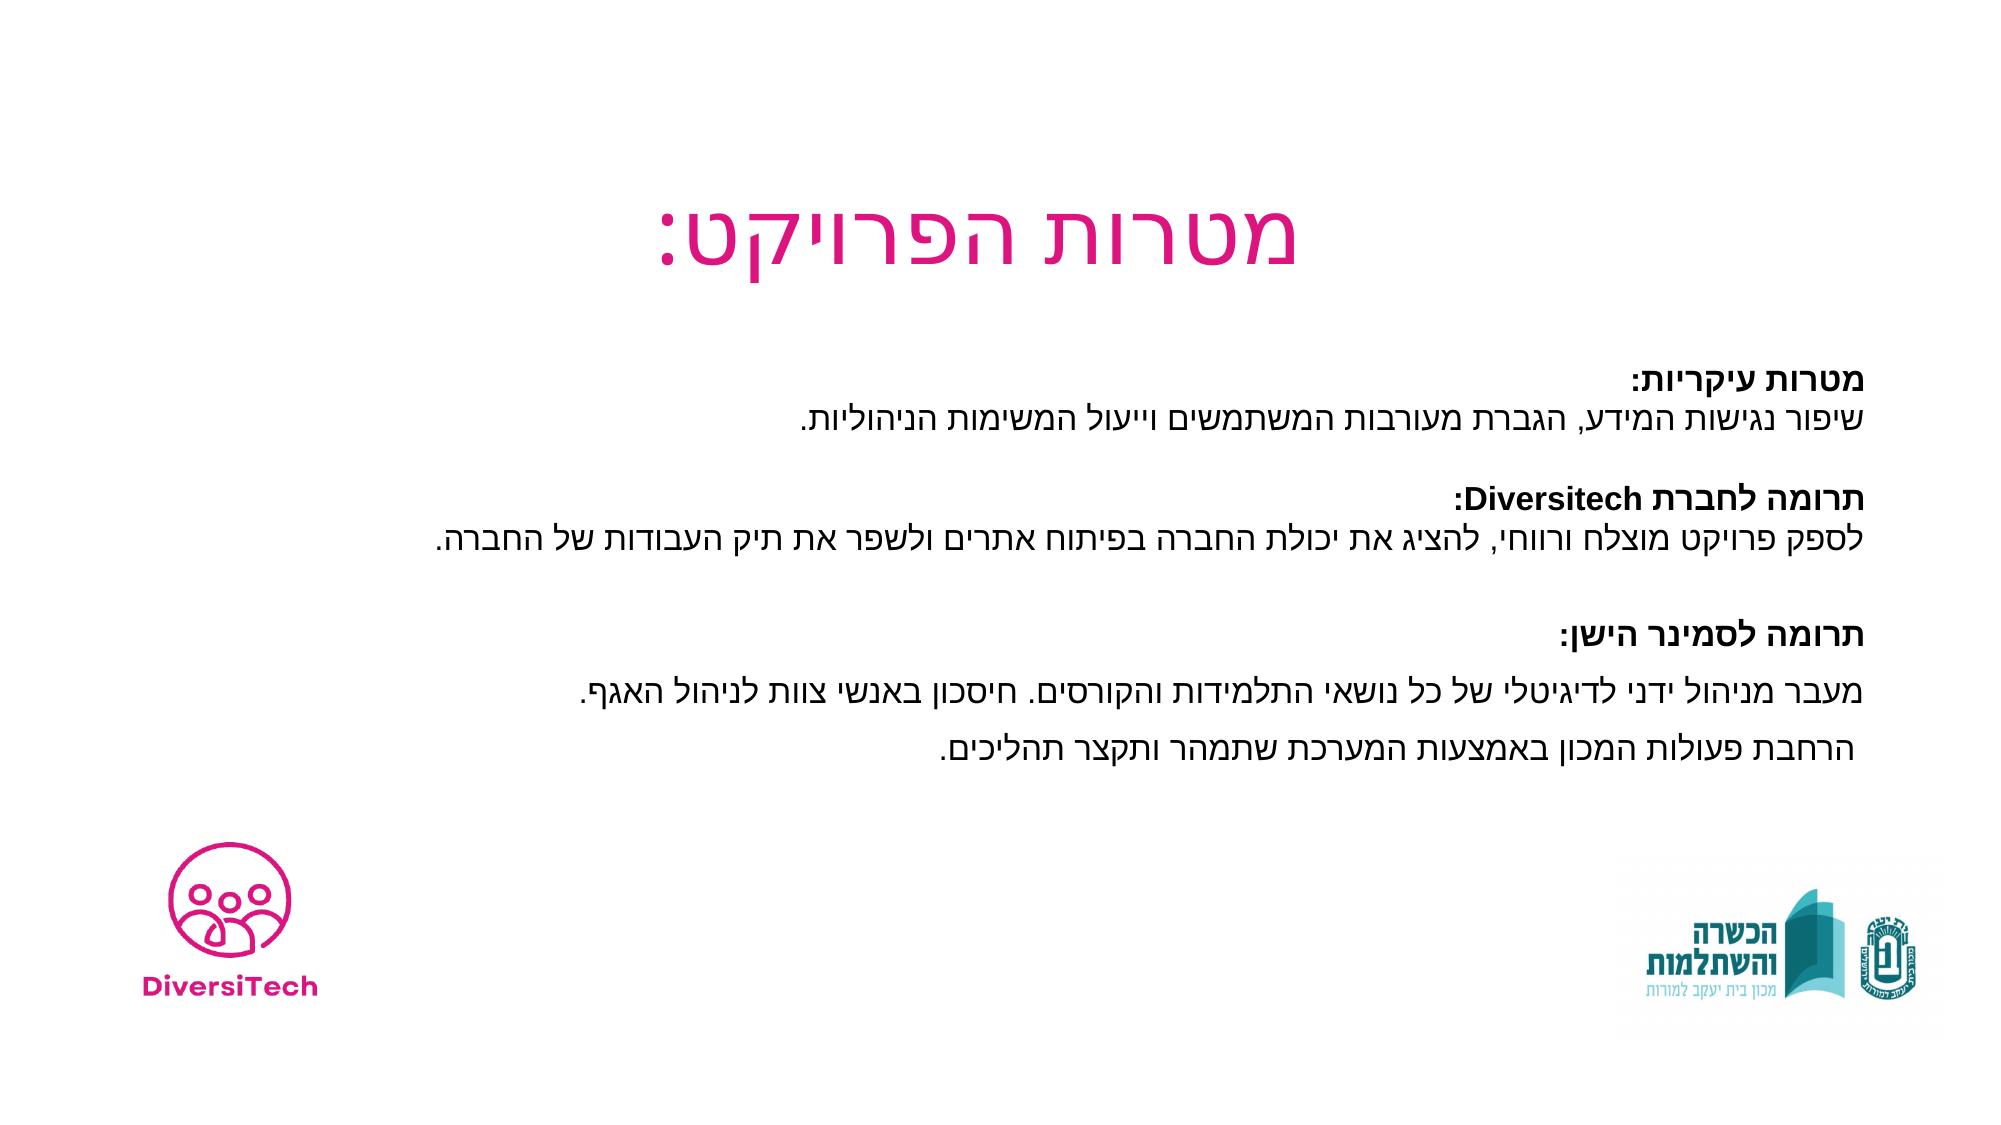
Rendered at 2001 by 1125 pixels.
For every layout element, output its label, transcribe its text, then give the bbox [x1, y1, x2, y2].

picture [53, 771, 407, 1103]
picture [1613, 856, 1947, 1044]
list מטרות עיקריות: שיפור נגישות המידע, הגברת מעורבות המשתמשים וייעול המשימות הניהוליות. תרומה לחברת Diversitech: לספק פרויקט מוצלח ורווחי, להציג את יכולת החברה בפיתוח אתרים ולשפר את תיק העבודות של החברה. תרומה לסמינר הישן: מעבר מניהול ידני לדיגיטלי של כל נושאי התלמידות והקורסים. חיסכון באנשי צוות לניהול האגף. הרחבת פעולות המכון באמצעות המערכת שתמהר ותקצר תהליכים. [118, 236, 1882, 889]
title מטרות הפרויקט: [571, 177, 1387, 236]
